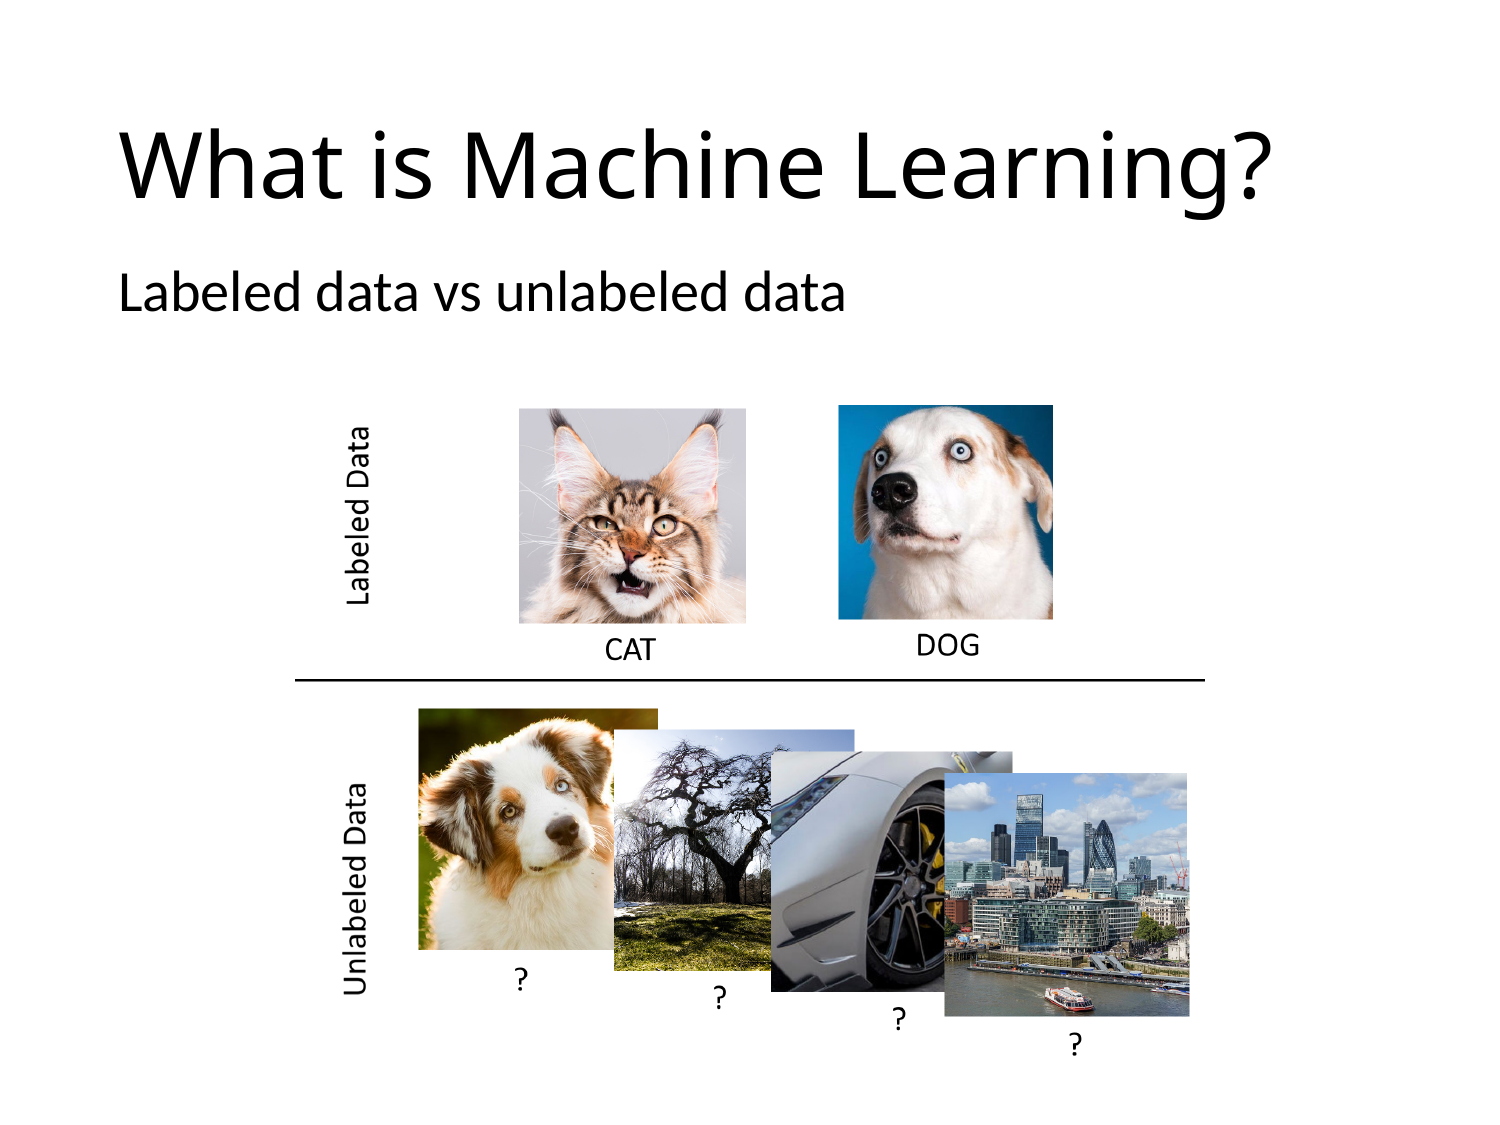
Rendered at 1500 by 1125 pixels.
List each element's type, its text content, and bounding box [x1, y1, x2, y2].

title What is Machine Learning? [103, 59, 1397, 253]
list Labeled data vs unlabeled data [103, 253, 1397, 1014]
picture [295, 340, 1205, 1066]
